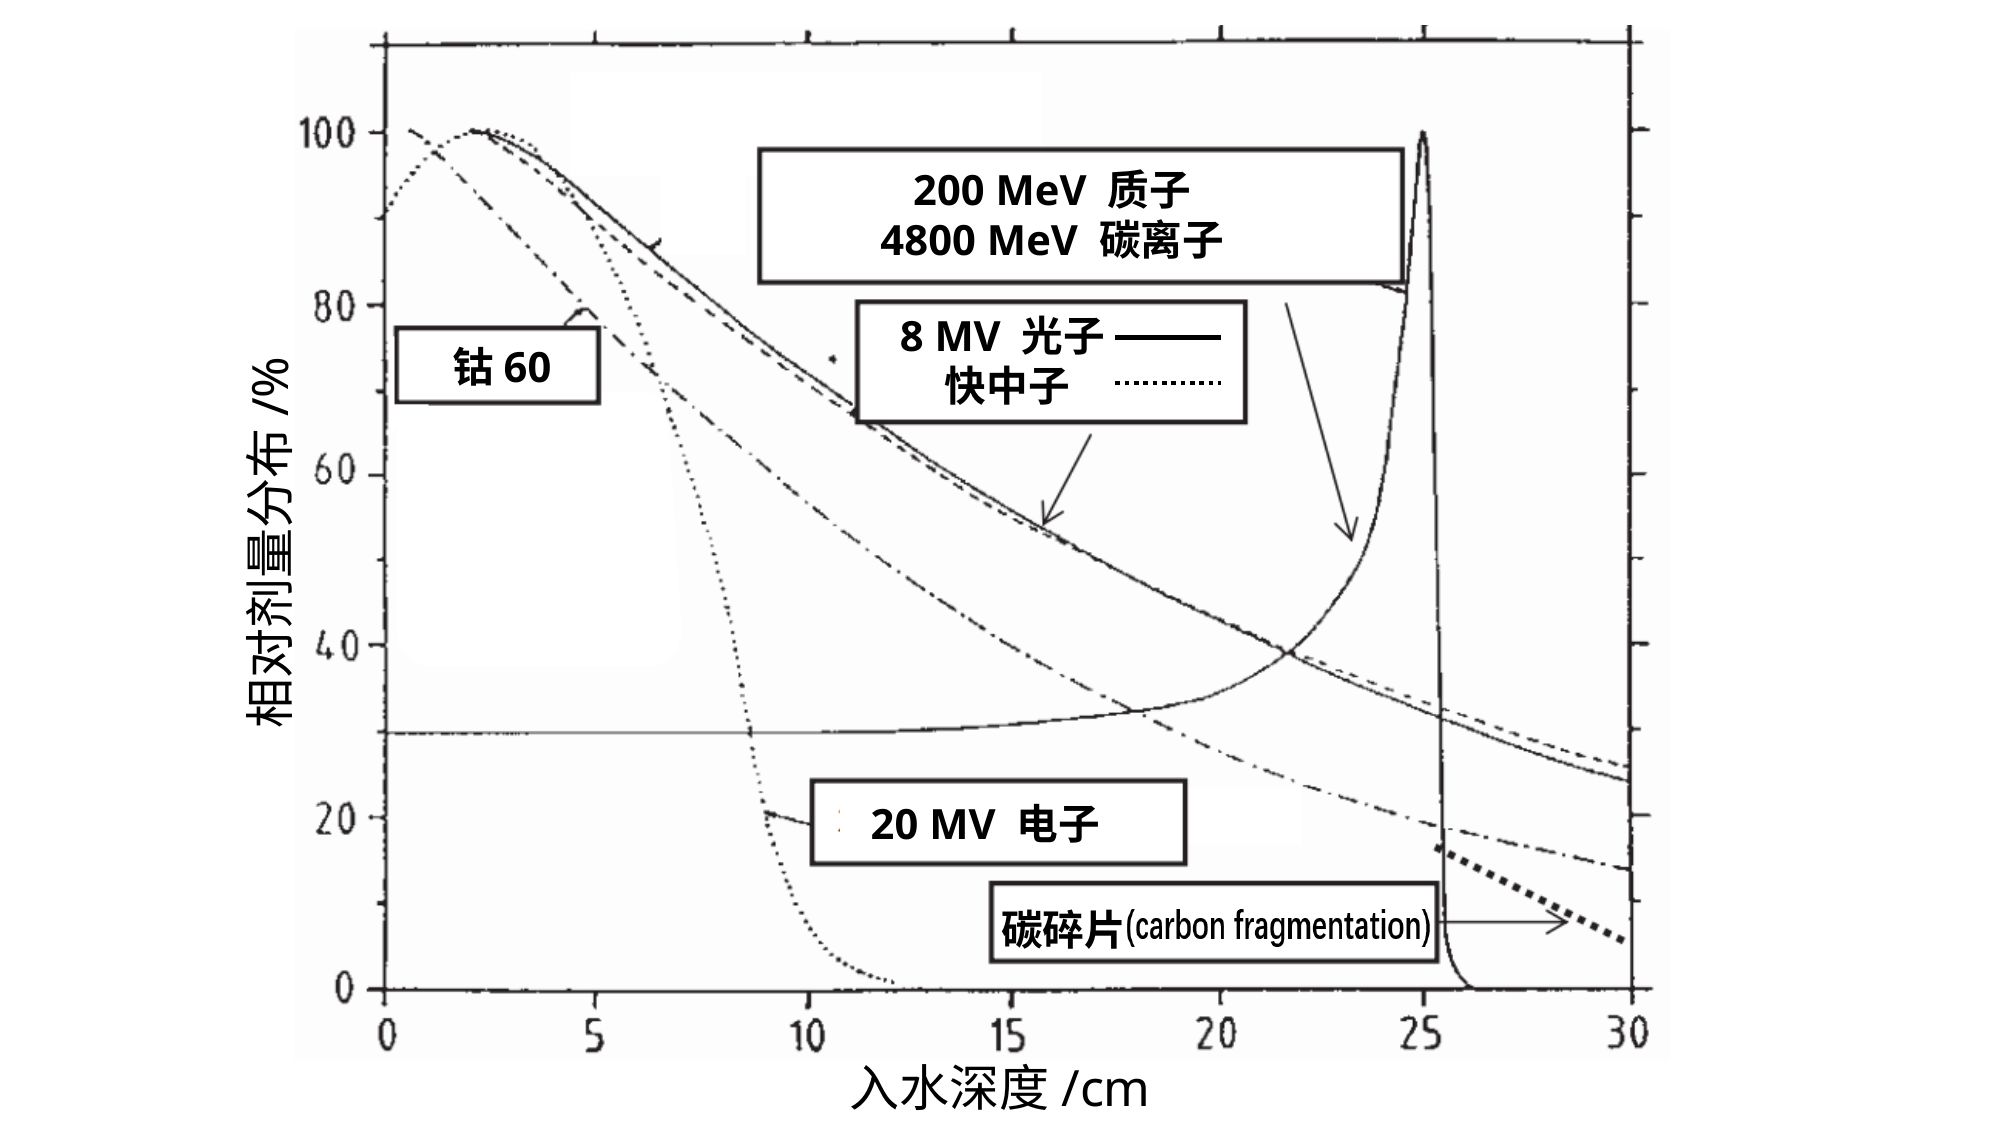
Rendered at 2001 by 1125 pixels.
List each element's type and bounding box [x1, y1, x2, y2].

text_box [231, 25, 1706, 1125]
